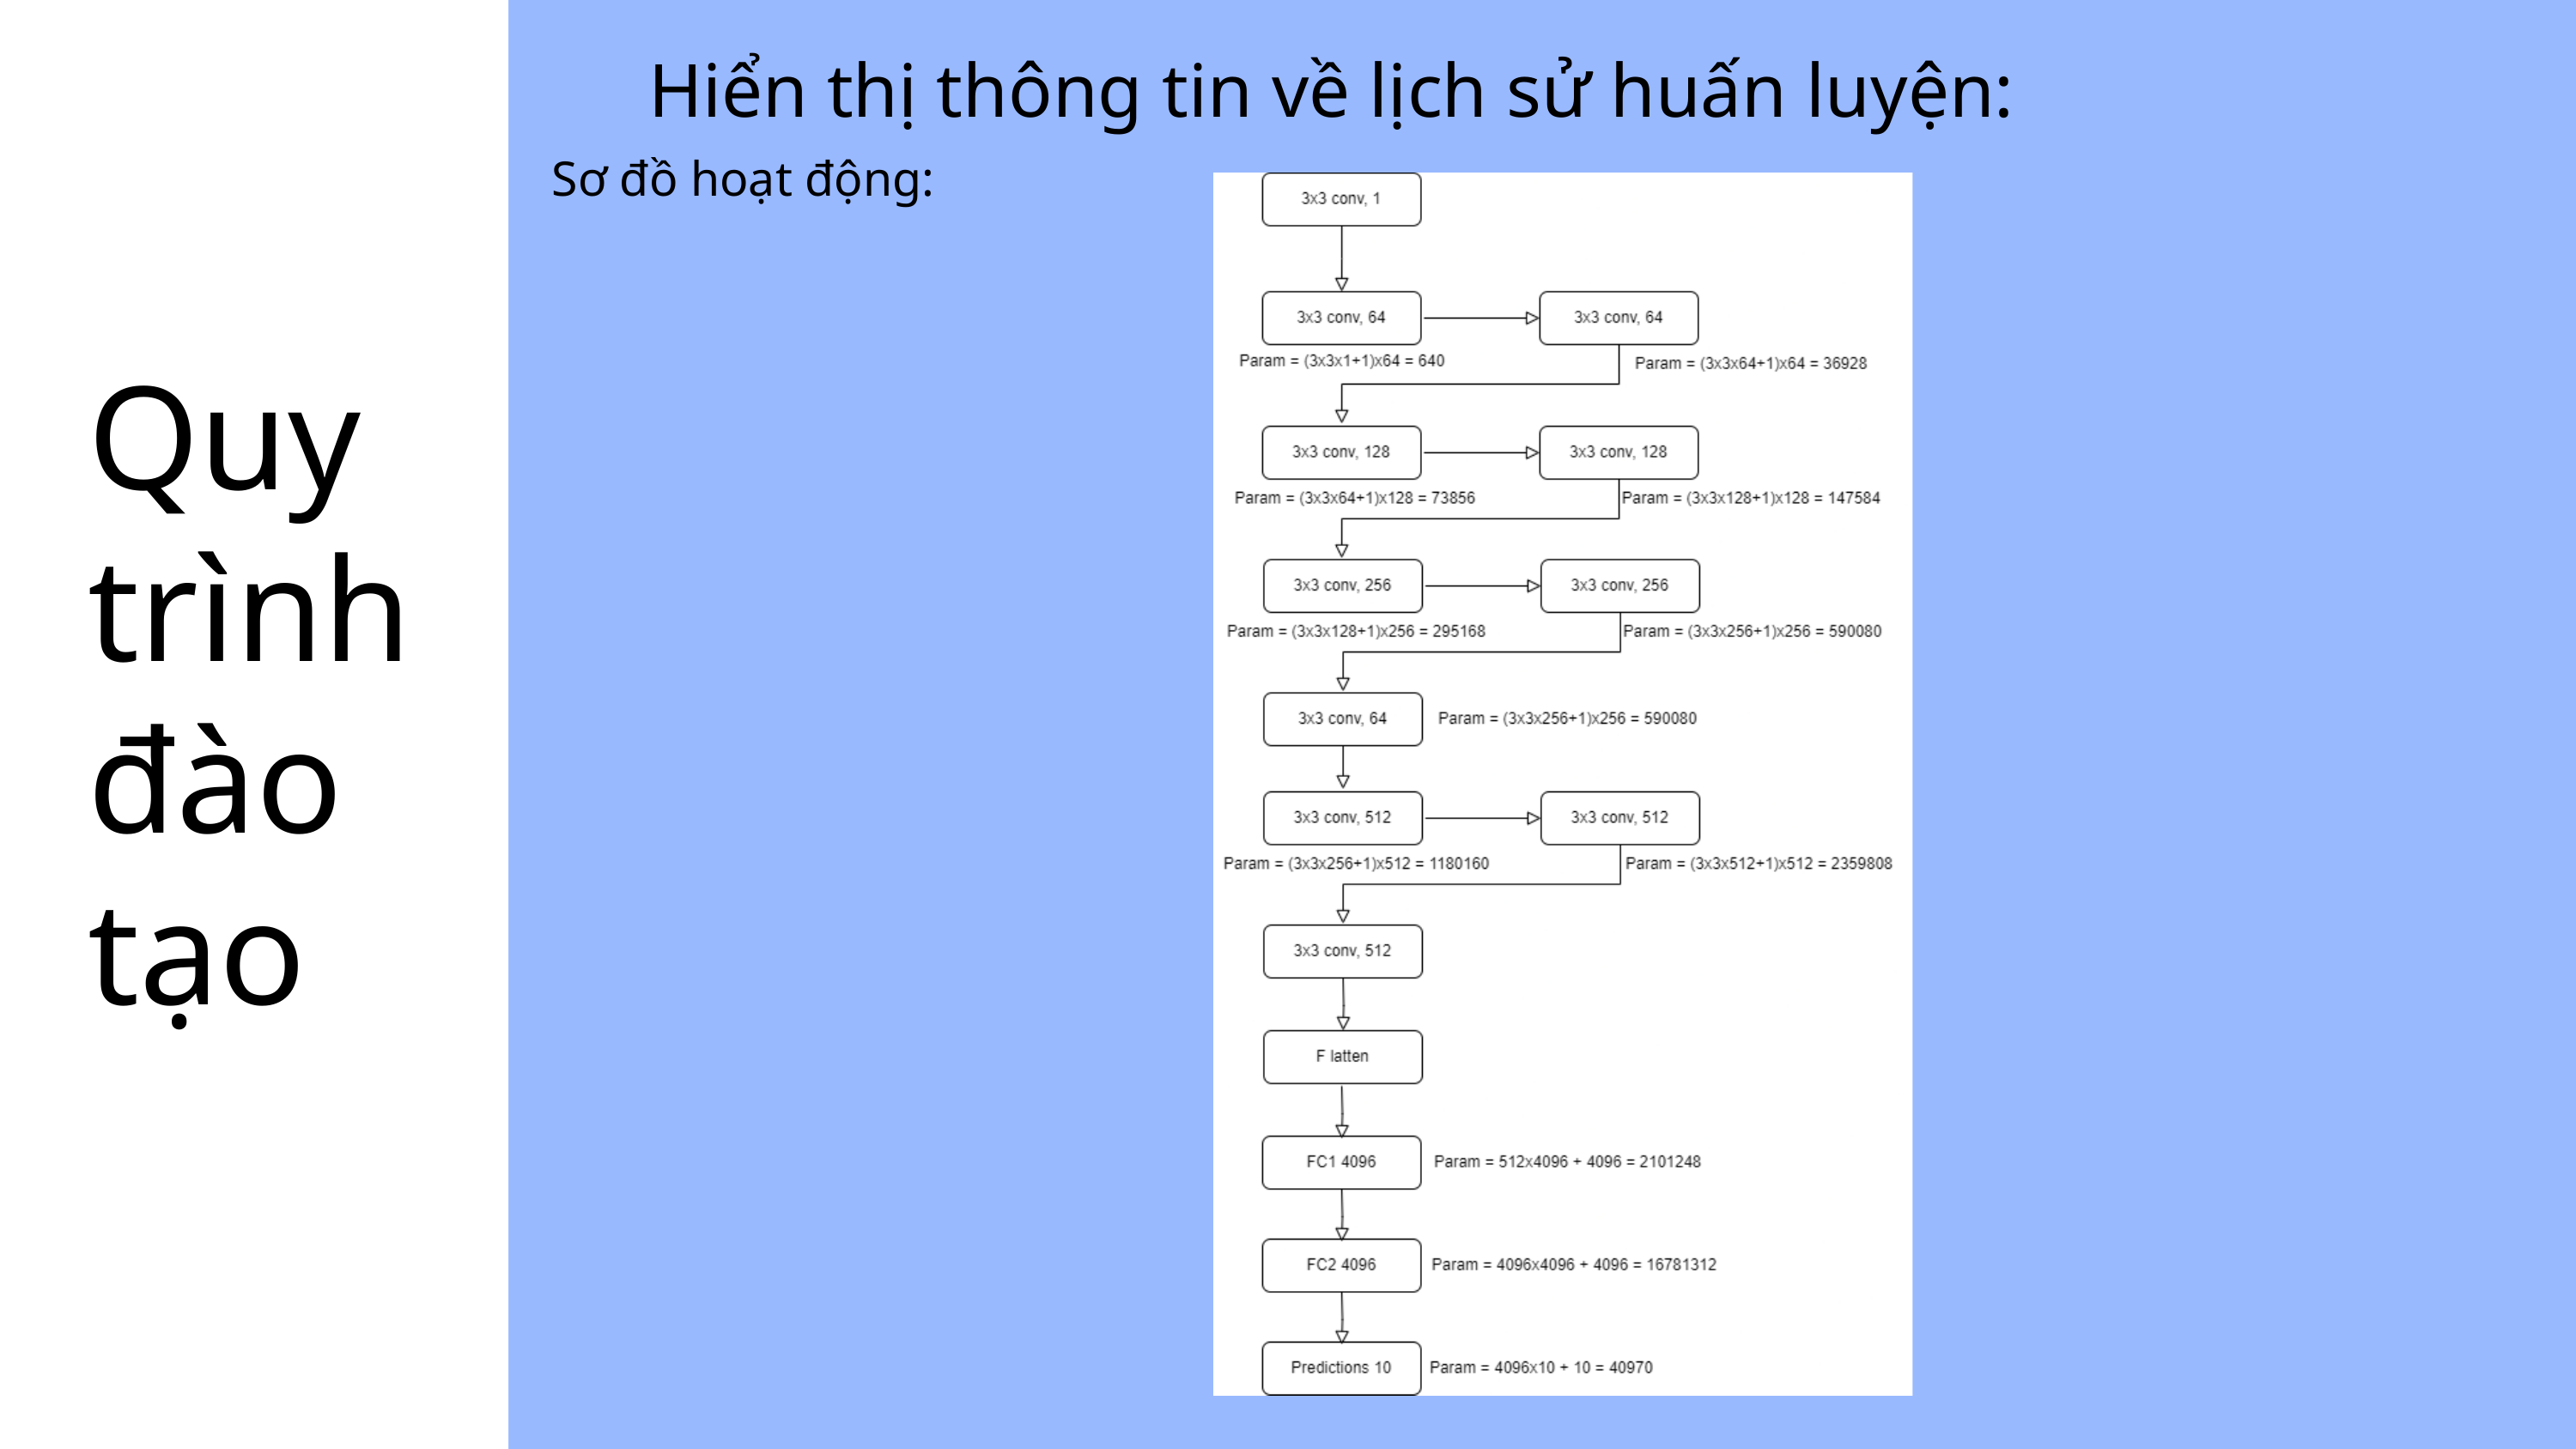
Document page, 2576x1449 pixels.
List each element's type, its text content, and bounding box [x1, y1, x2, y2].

text_box [0, 0, 509, 1449]
text_box Hiển thị thông tin về lịch sử huấn luyện: [552, 28, 2112, 132]
text_box Sơ đồ hoạt động: [551, 134, 2018, 206]
text_box [1213, 206, 1913, 1396]
text_box Quy trình đào tạo [88, 346, 471, 1034]
